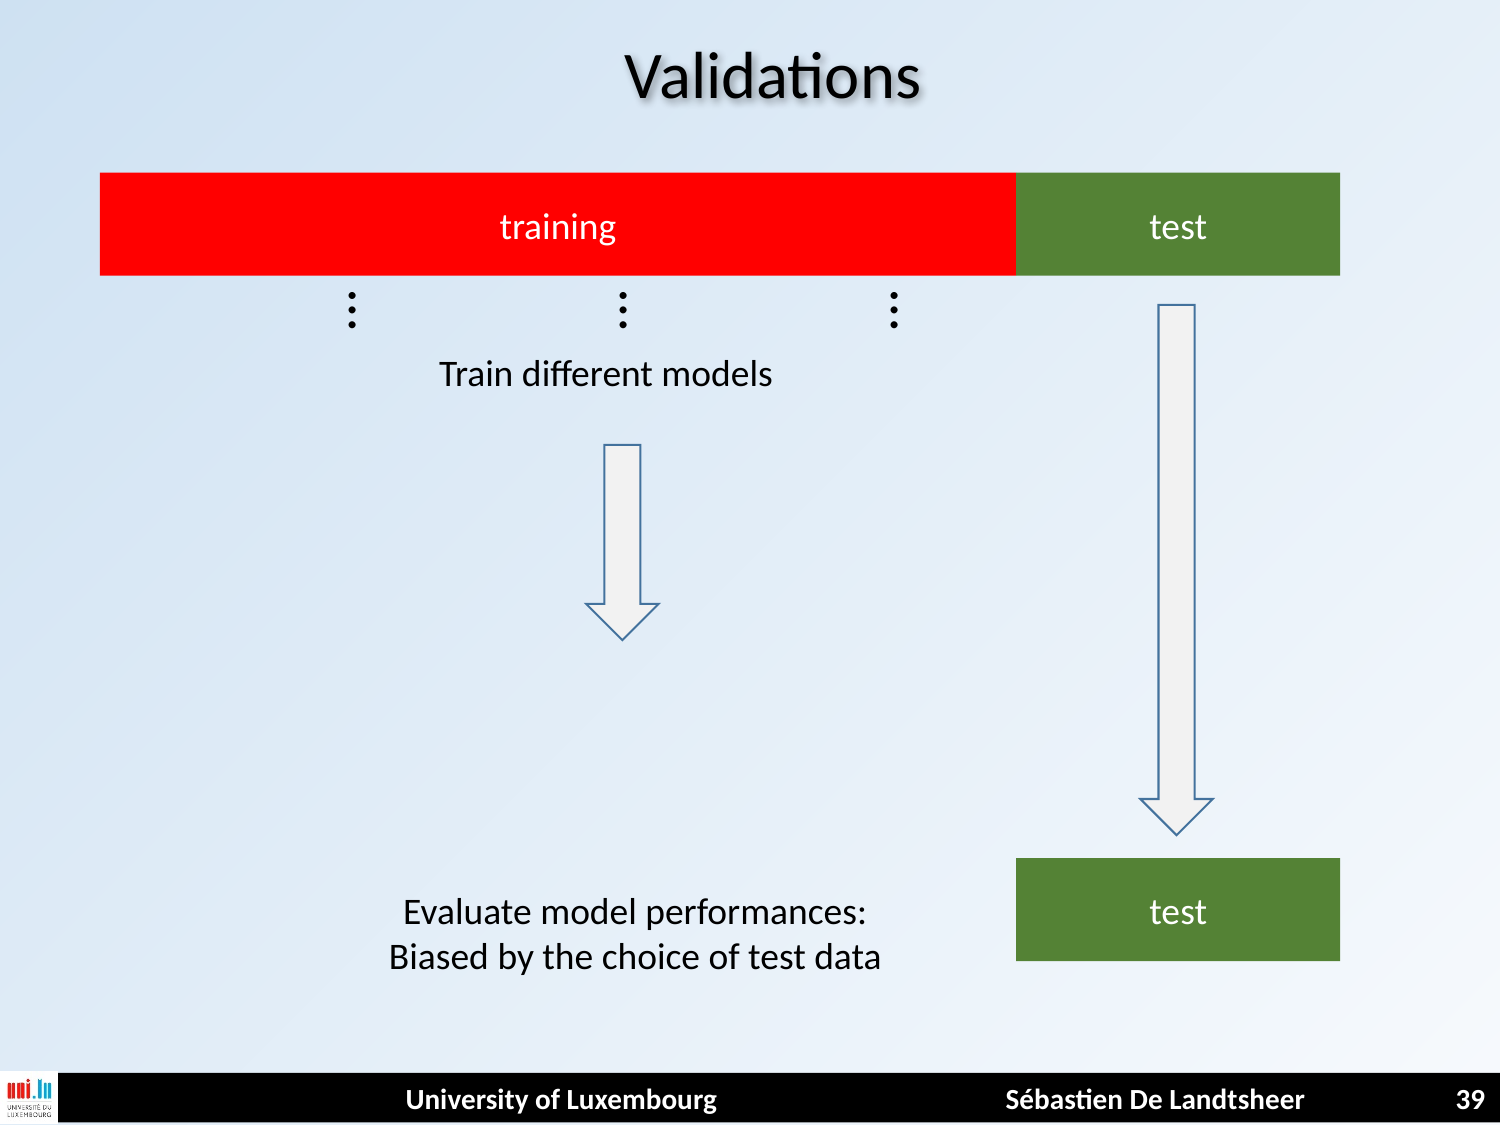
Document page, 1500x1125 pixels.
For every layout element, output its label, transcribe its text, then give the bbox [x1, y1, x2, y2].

text_box test [1015, 171, 1341, 277]
text_box Validations [62, 24, 1484, 120]
text_box Evaluate model performances: Biased by the choice of test data [284, 879, 987, 985]
text_box training [99, 171, 1015, 277]
text_box Train different models [254, 341, 958, 402]
text_box … [601, 275, 687, 341]
picture [0, 1071, 58, 1124]
text_box [583, 443, 662, 642]
text_box test [1015, 857, 1341, 962]
text_box University of Luxembourg Sébastien De Landtsheer 39 [58, 1072, 1500, 1123]
text_box … [872, 275, 958, 341]
text_box … [330, 275, 416, 341]
text_box [1137, 303, 1216, 837]
